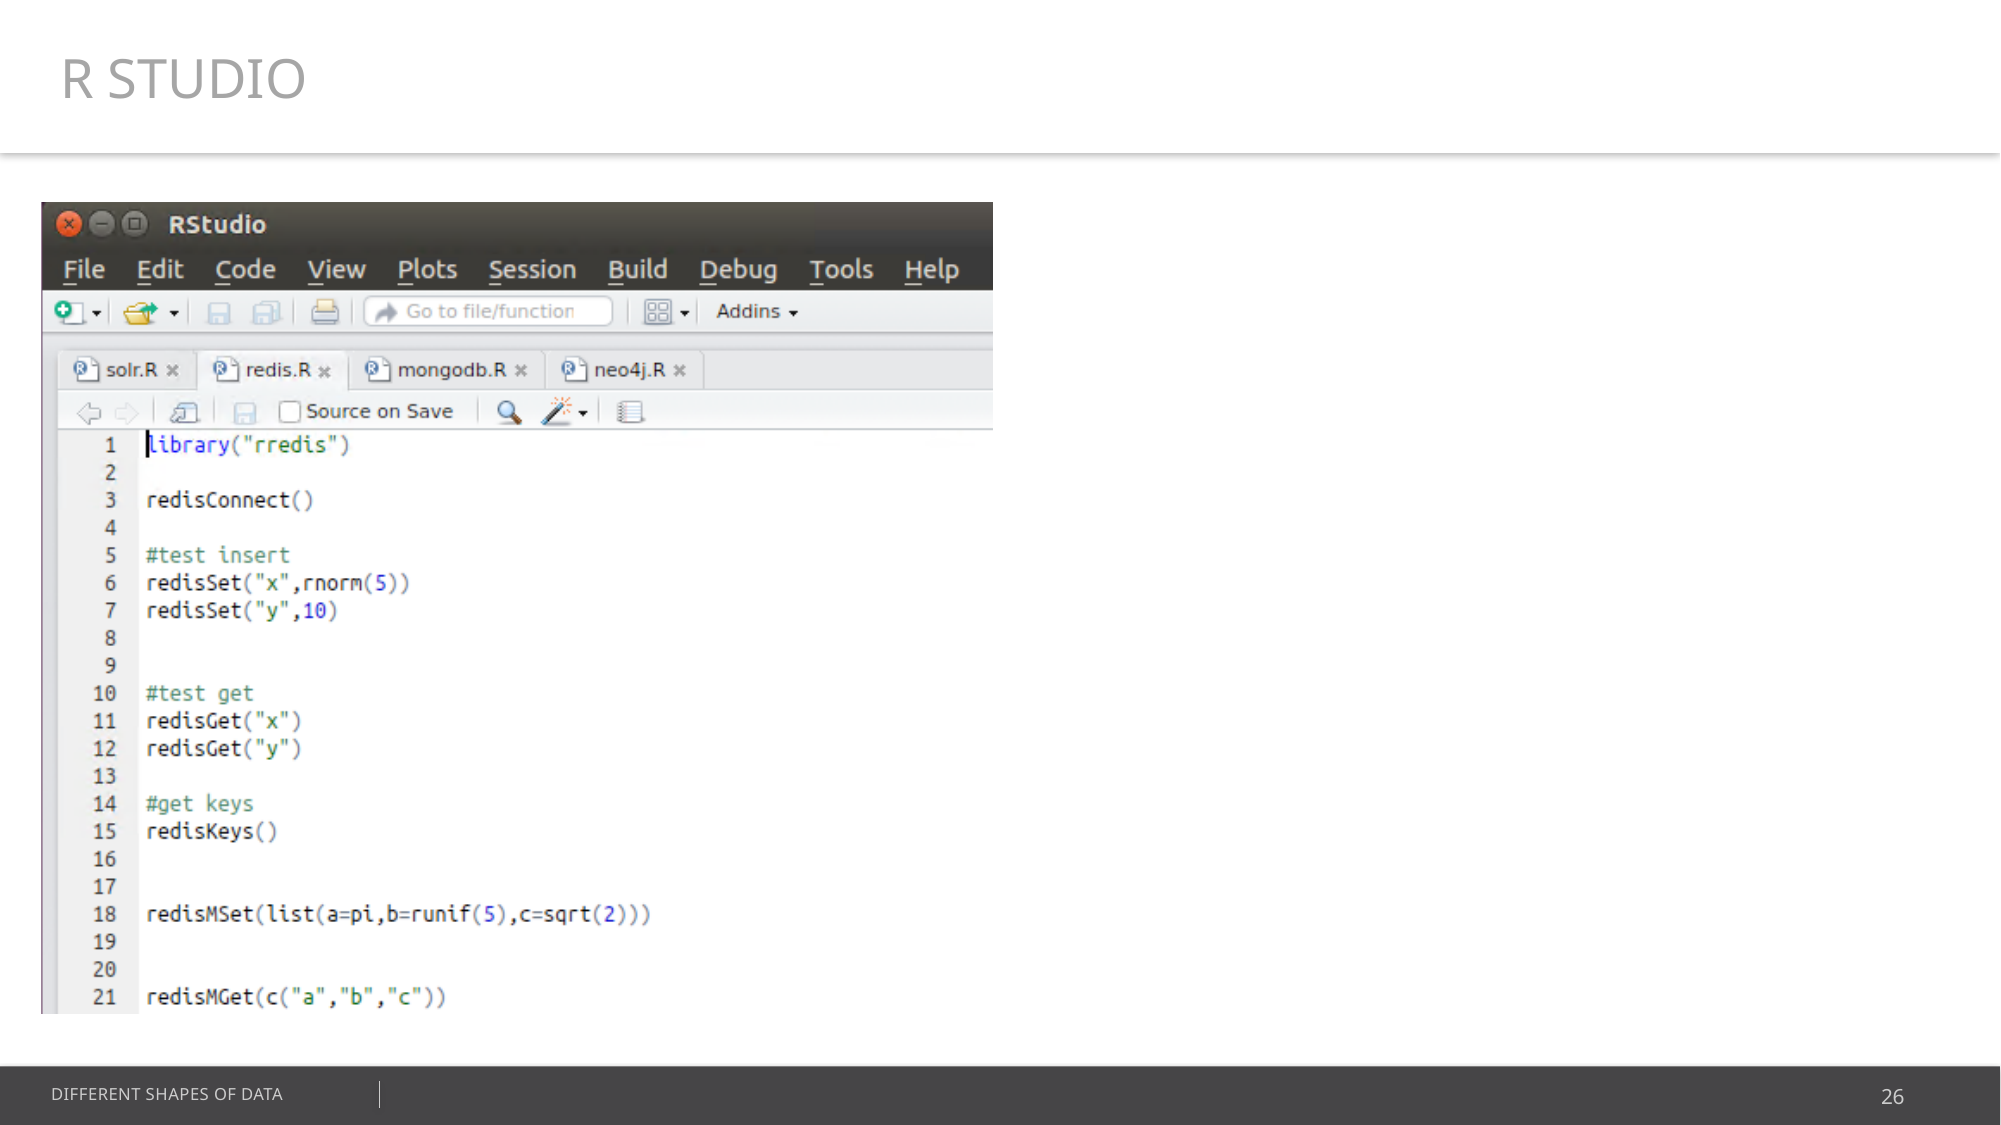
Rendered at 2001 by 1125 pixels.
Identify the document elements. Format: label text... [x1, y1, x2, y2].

picture [41, 202, 994, 1014]
text_box R STUDIO [0, 0, 2000, 153]
